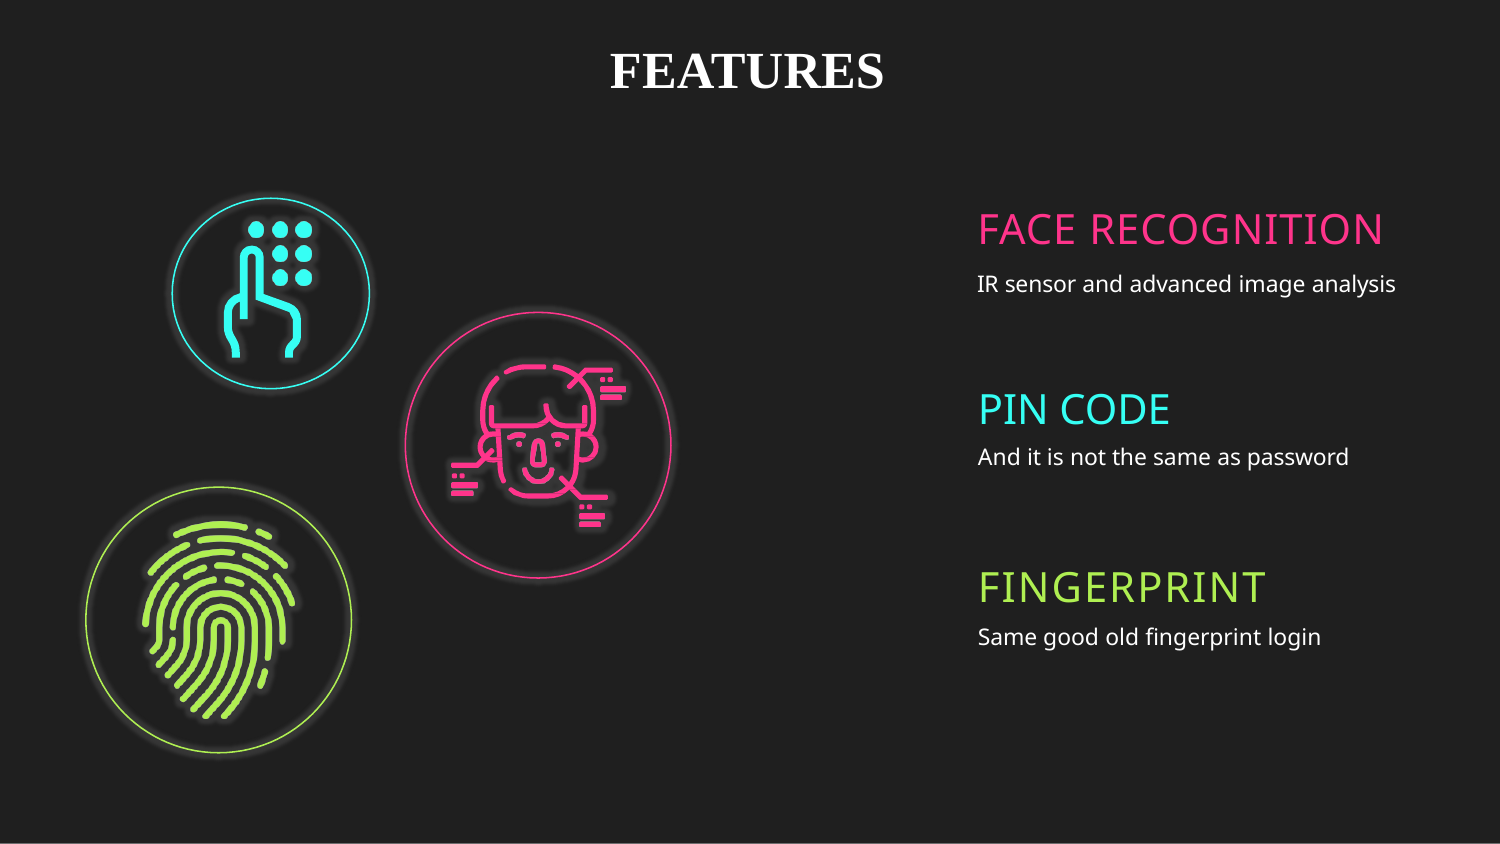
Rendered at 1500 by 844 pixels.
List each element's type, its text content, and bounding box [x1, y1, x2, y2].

text_box FACE RECOGNITION IR sensor and advanced image analysis PIN CODE And it is not the same as password FINGERPRINT Same good old fingerprint login [975, 171, 1415, 650]
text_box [393, 300, 683, 590]
title FEATURES [607, 34, 893, 178]
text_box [160, 186, 382, 401]
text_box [74, 475, 364, 765]
